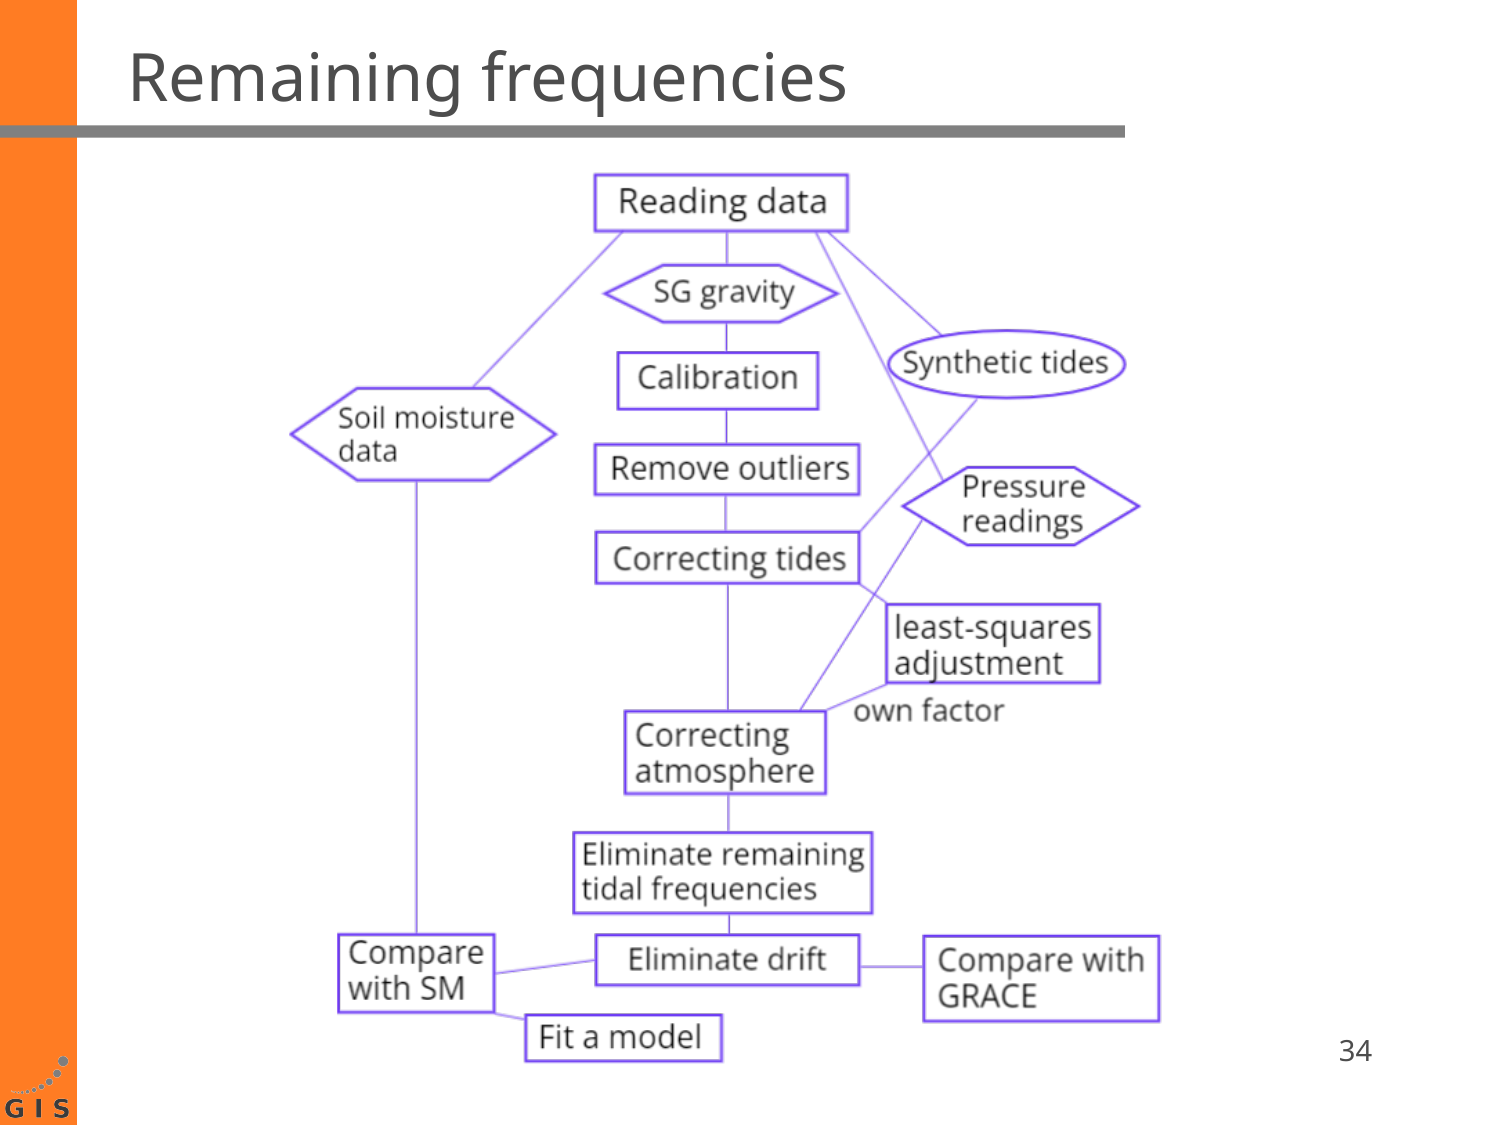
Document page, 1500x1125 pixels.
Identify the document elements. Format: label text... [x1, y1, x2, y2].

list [289, 143, 1257, 1112]
picture [5, 1056, 69, 1118]
title Remaining frequencies [112, 37, 1388, 113]
slide_number 34 [1260, 1024, 1388, 1101]
